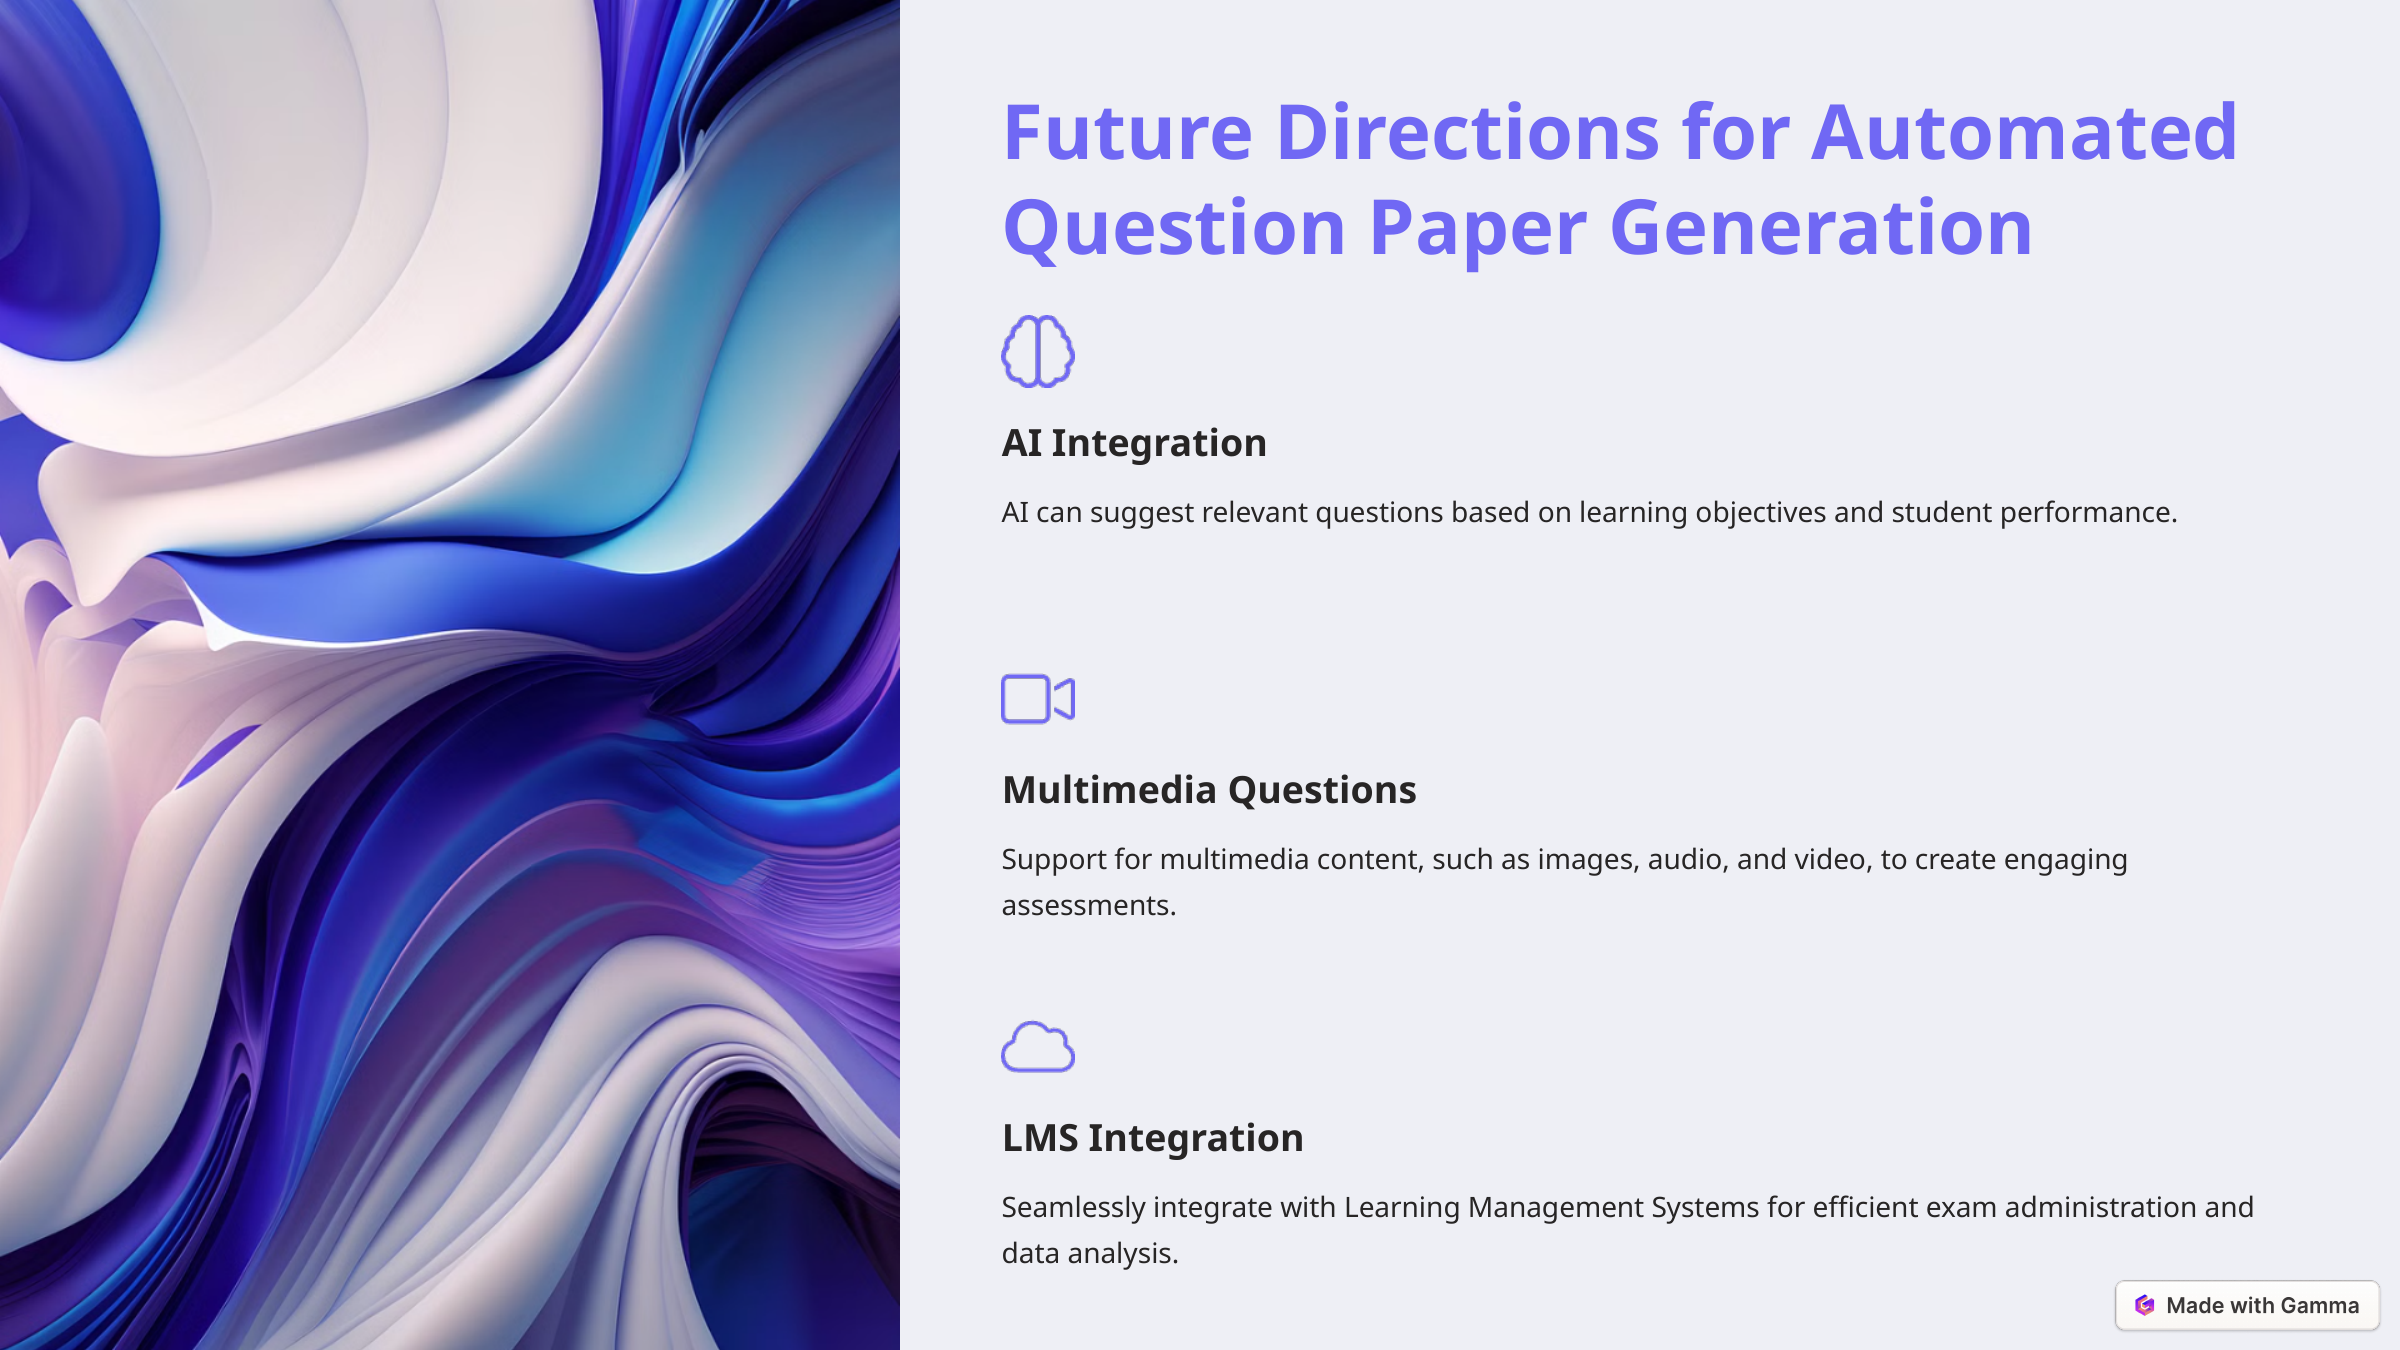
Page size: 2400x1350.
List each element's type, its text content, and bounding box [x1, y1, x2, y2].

text_box Future Directions for Automated Question Paper Generation [1001, 80, 2299, 272]
picture [1001, 1009, 1075, 1083]
text_box Seamlessly integrate with Learning Management Systems for efficient exam administration and data analysis. [1001, 1177, 2299, 1271]
text_box AI can suggest relevant questions based on learning objectives and student performance. [1001, 482, 2299, 576]
picture [1001, 314, 1075, 388]
text_box AI Integration [1001, 416, 1385, 465]
picture [0, 0, 900, 1350]
text_box Multimedia Questions [1001, 764, 1385, 813]
text_box Support for multimedia content, such as images, audio, and video, to create engaging assessments. [1001, 829, 2299, 923]
picture [2106, 1271, 2389, 1339]
text_box LMS Integration [1001, 1111, 1385, 1160]
picture [1001, 662, 1075, 736]
